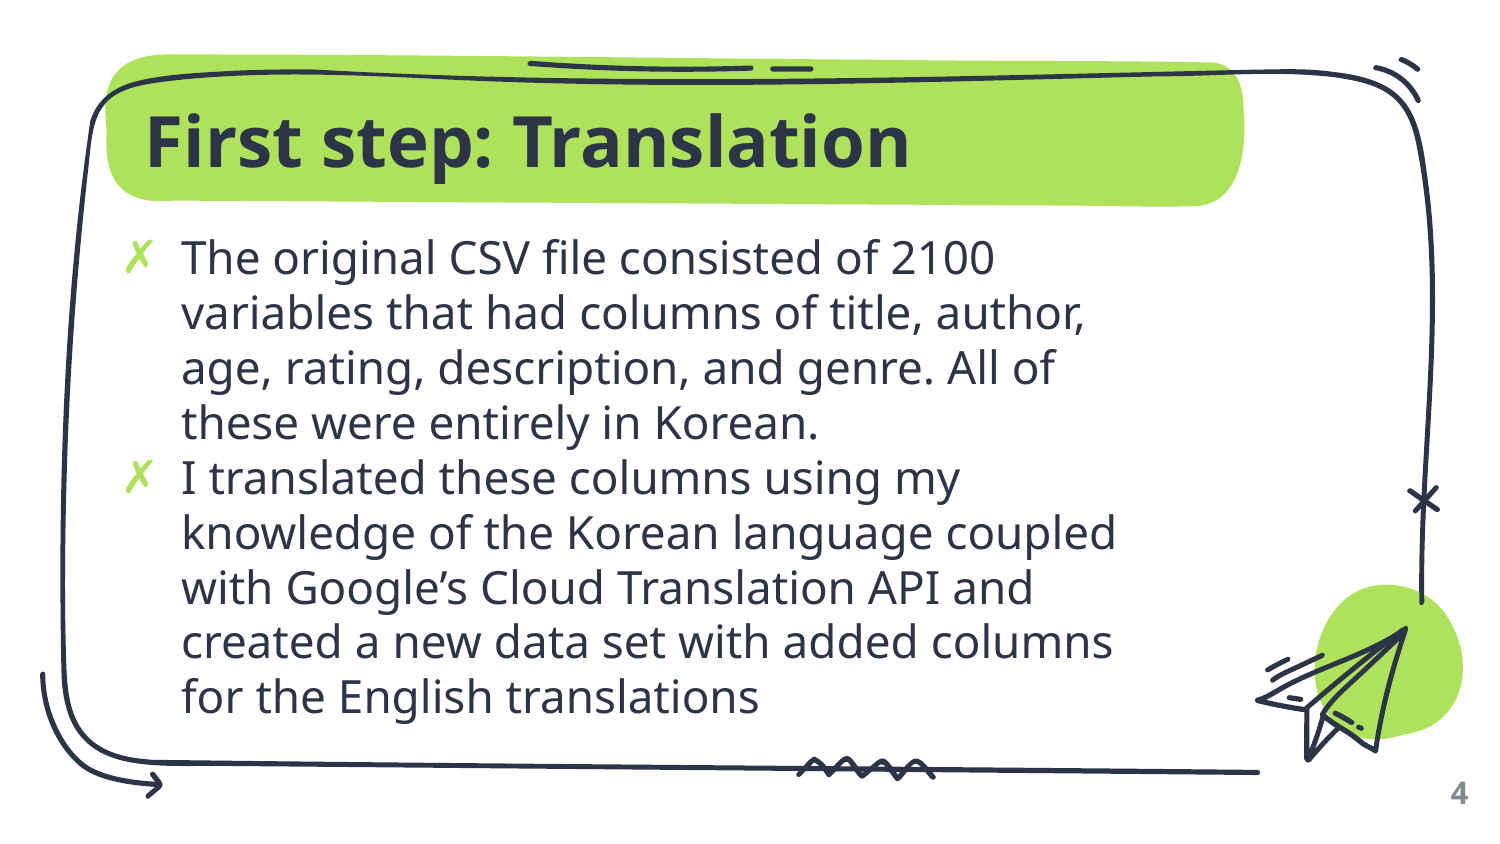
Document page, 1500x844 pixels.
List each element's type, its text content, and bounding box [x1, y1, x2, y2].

slide_number 4 [1378, 769, 1469, 820]
list The original CSV file consisted of 2100 variables that had columns of title, author, age, rating, description, and genre. All of these were entirely in Korean. I translated these columns using my knowledge of the Korean language coupled with Google’s Cloud Translation API and created a new data set with added columns for the English translations [105, 228, 1161, 695]
title First step: Translation [144, 112, 1200, 178]
text_box [1254, 625, 1409, 763]
